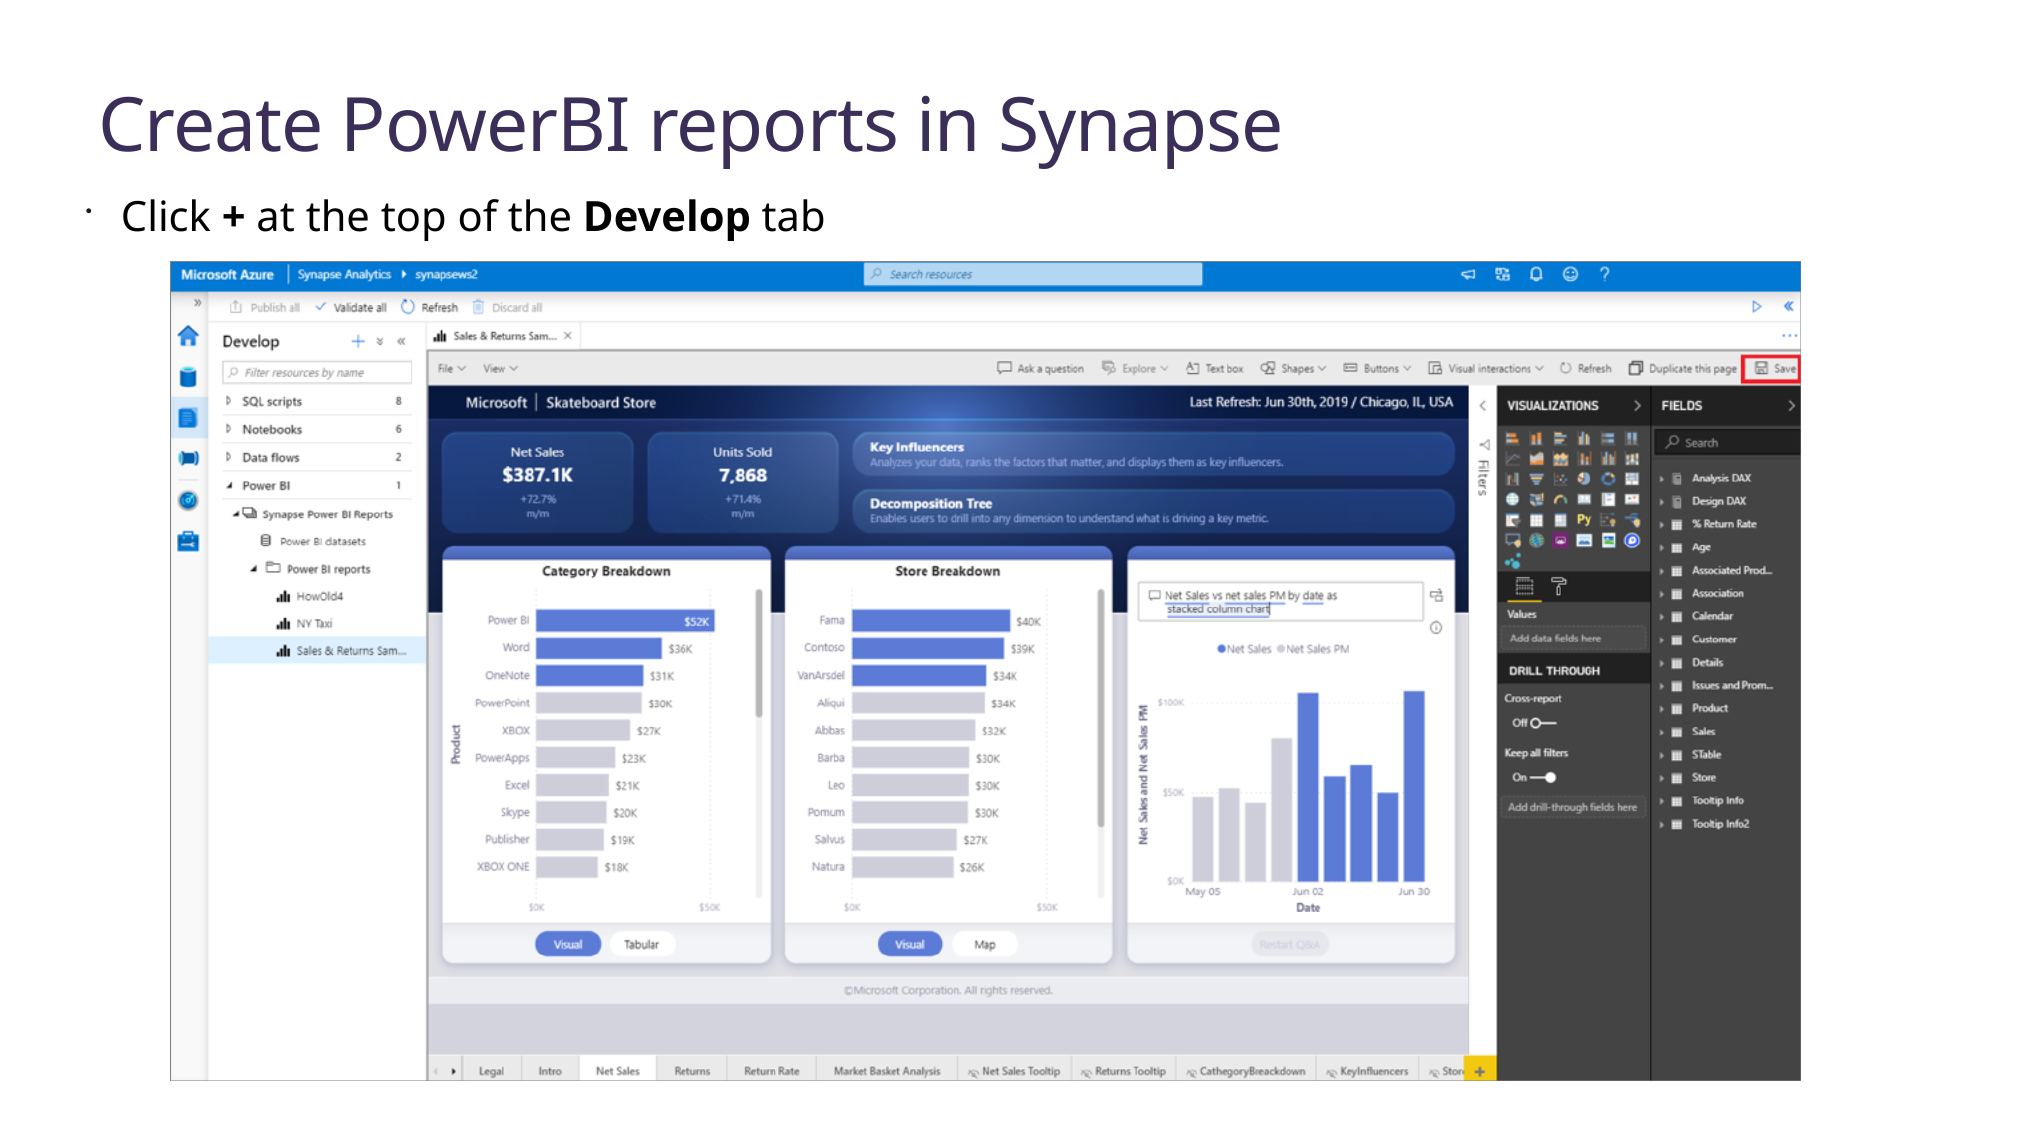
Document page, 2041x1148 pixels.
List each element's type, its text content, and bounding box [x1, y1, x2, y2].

picture [169, 261, 1801, 1081]
title Create PowerBI reports in Synapse [98, 76, 1943, 170]
list Click + at the top of the Develop tab [82, 190, 1645, 241]
